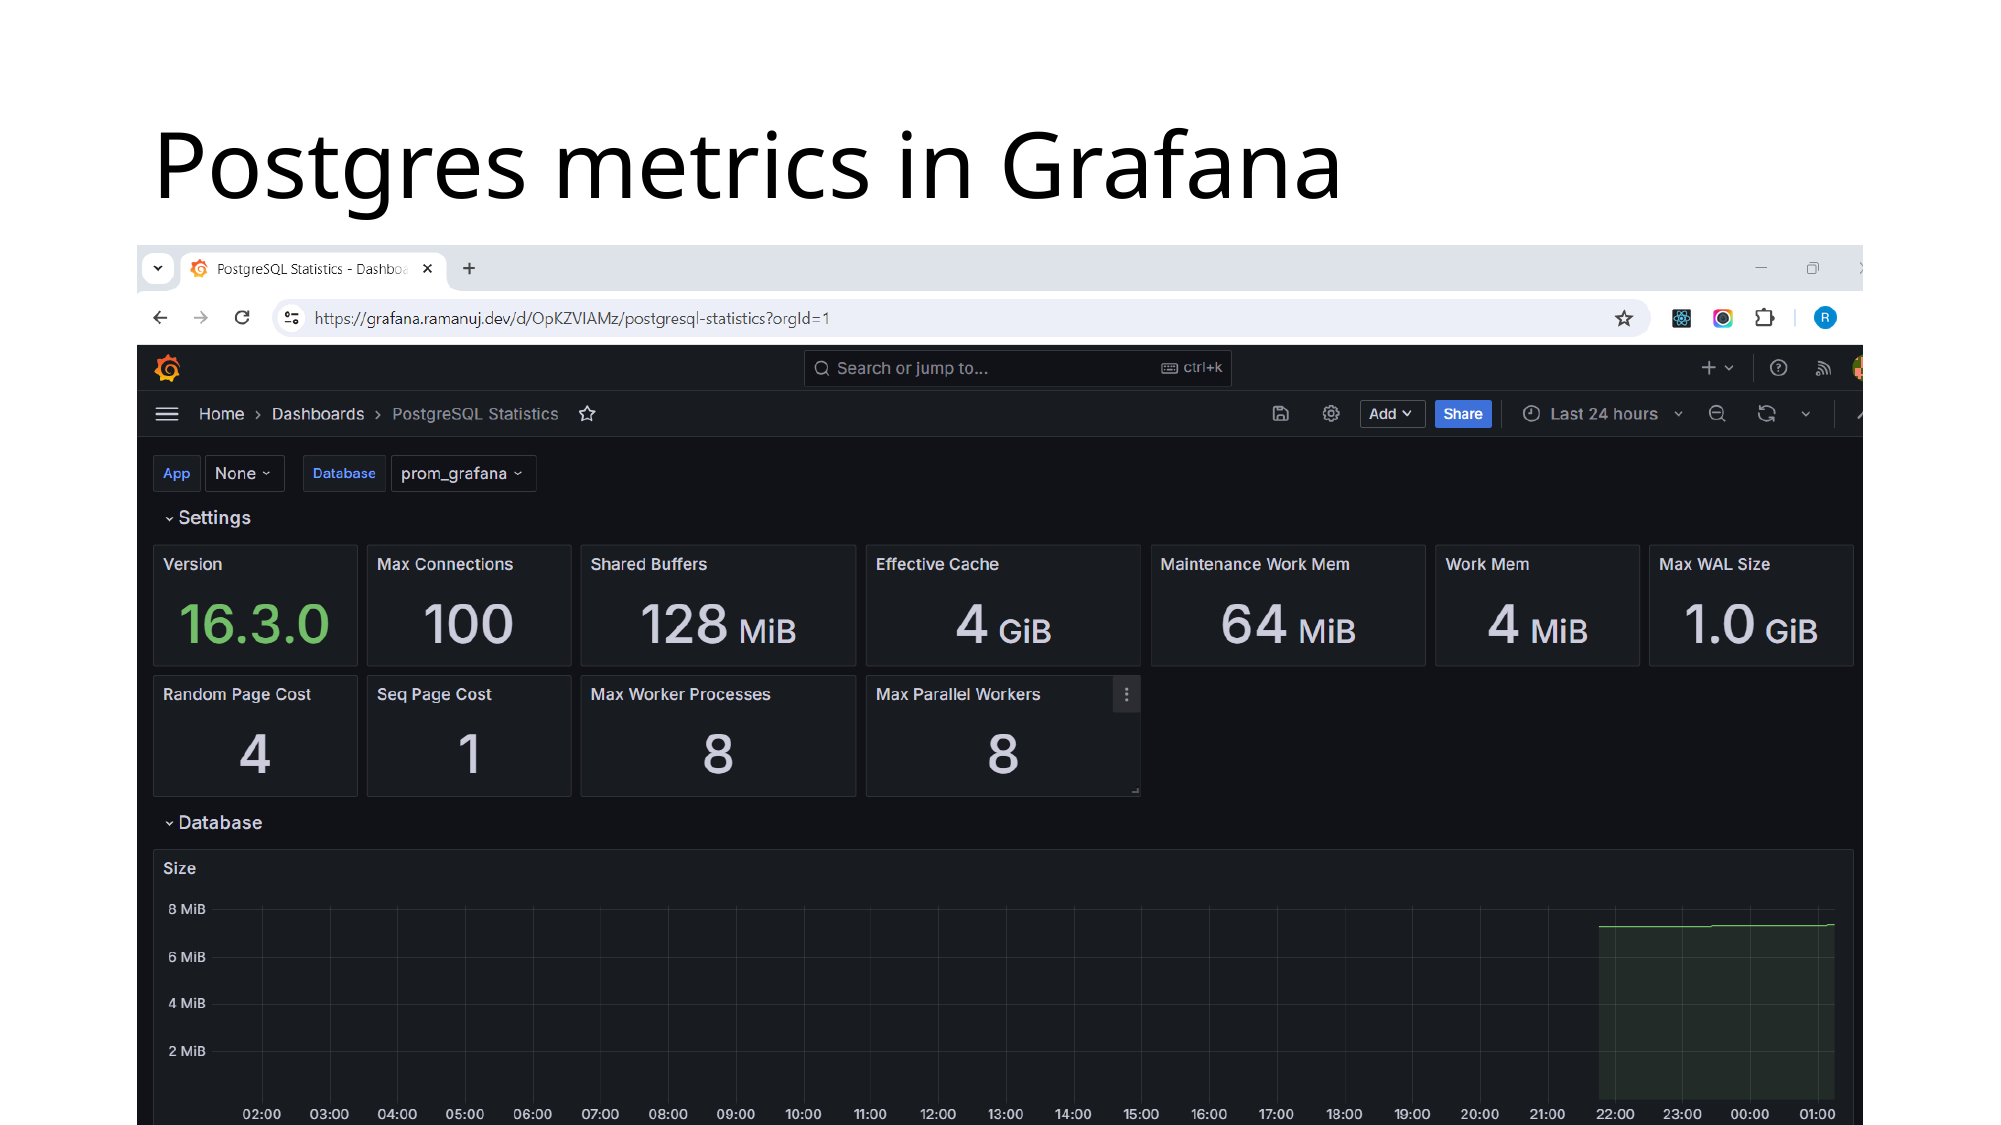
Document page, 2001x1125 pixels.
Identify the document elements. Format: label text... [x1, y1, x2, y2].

title Postgres metrics in Grafana [137, 59, 1863, 245]
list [136, 245, 1863, 1125]
